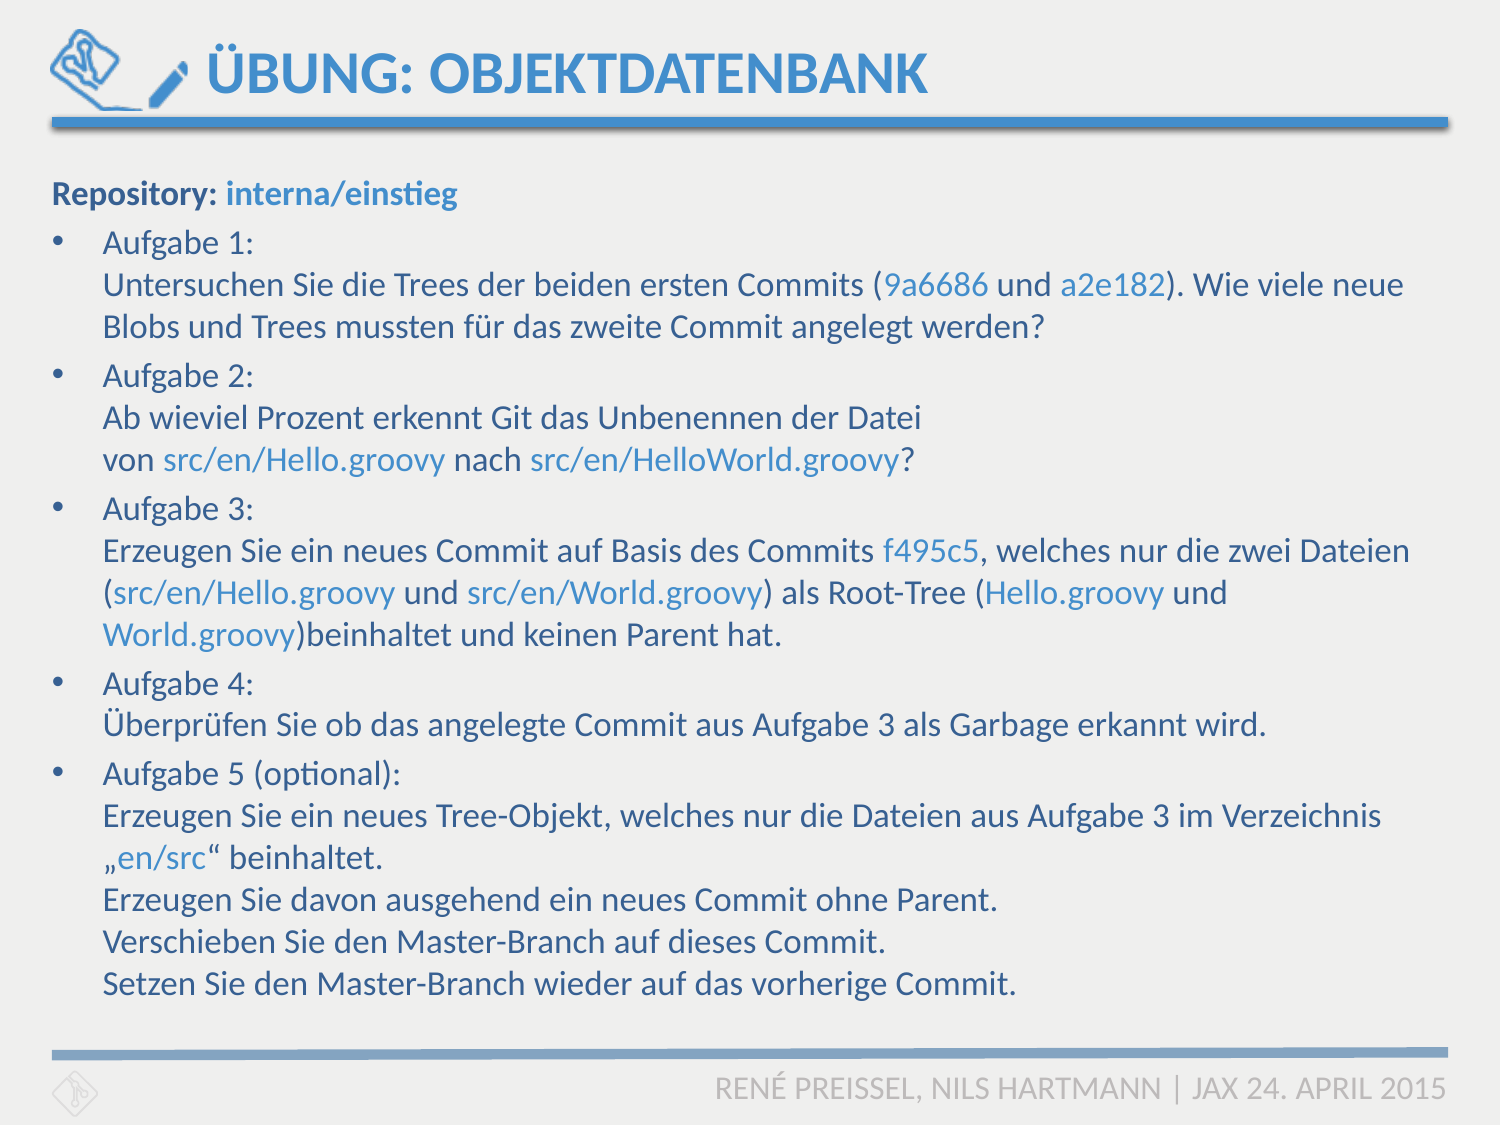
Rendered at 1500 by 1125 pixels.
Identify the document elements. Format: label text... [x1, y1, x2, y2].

title ÜBUNG: OBJEKTDATENBANK [206, 32, 1474, 106]
list Repository: interna/einstieg Aufgabe 1: Untersuchen Sie die Trees der beiden ersten Commits (9a6686 und a2e182). Wie viele neue Blobs und Trees mussten für das zweite Commit angelegt werden? Aufgabe 2: Ab wieviel Prozent erkennt Git das Unbenennen der Datei von src/en/Hello.groovy nach src/en/HelloWorld.groovy? Aufgabe 3: Erzeugen Sie ein neues Commit auf Basis des Commits f495c5, welches nur die zwei Dateien (src/en/Hello.groovy und src/en/World.groovy) als Root-Tree (Hello.groovy und World.groovy)beinhaltet und keinen Parent hat. Aufgabe 4: Überprüfen Sie ob das angelegte Commit aus Aufgabe 3 als Garbage erkannt wird. Aufgabe 5 (optional): Erzeugen Sie ein neues Tree-Objekt, welches nur die Dateien aus Aufgabe 3 im Verzeichnis „en/src“ beinhaltet. Erzeugen Sie davon ausgehend ein neues Commit ohne Parent. Verschieben Sie den Master-Branch auf dieses Commit. Setzen Sie den Master-Branch wieder auf das vorherige Commit. [51, 170, 1449, 1005]
